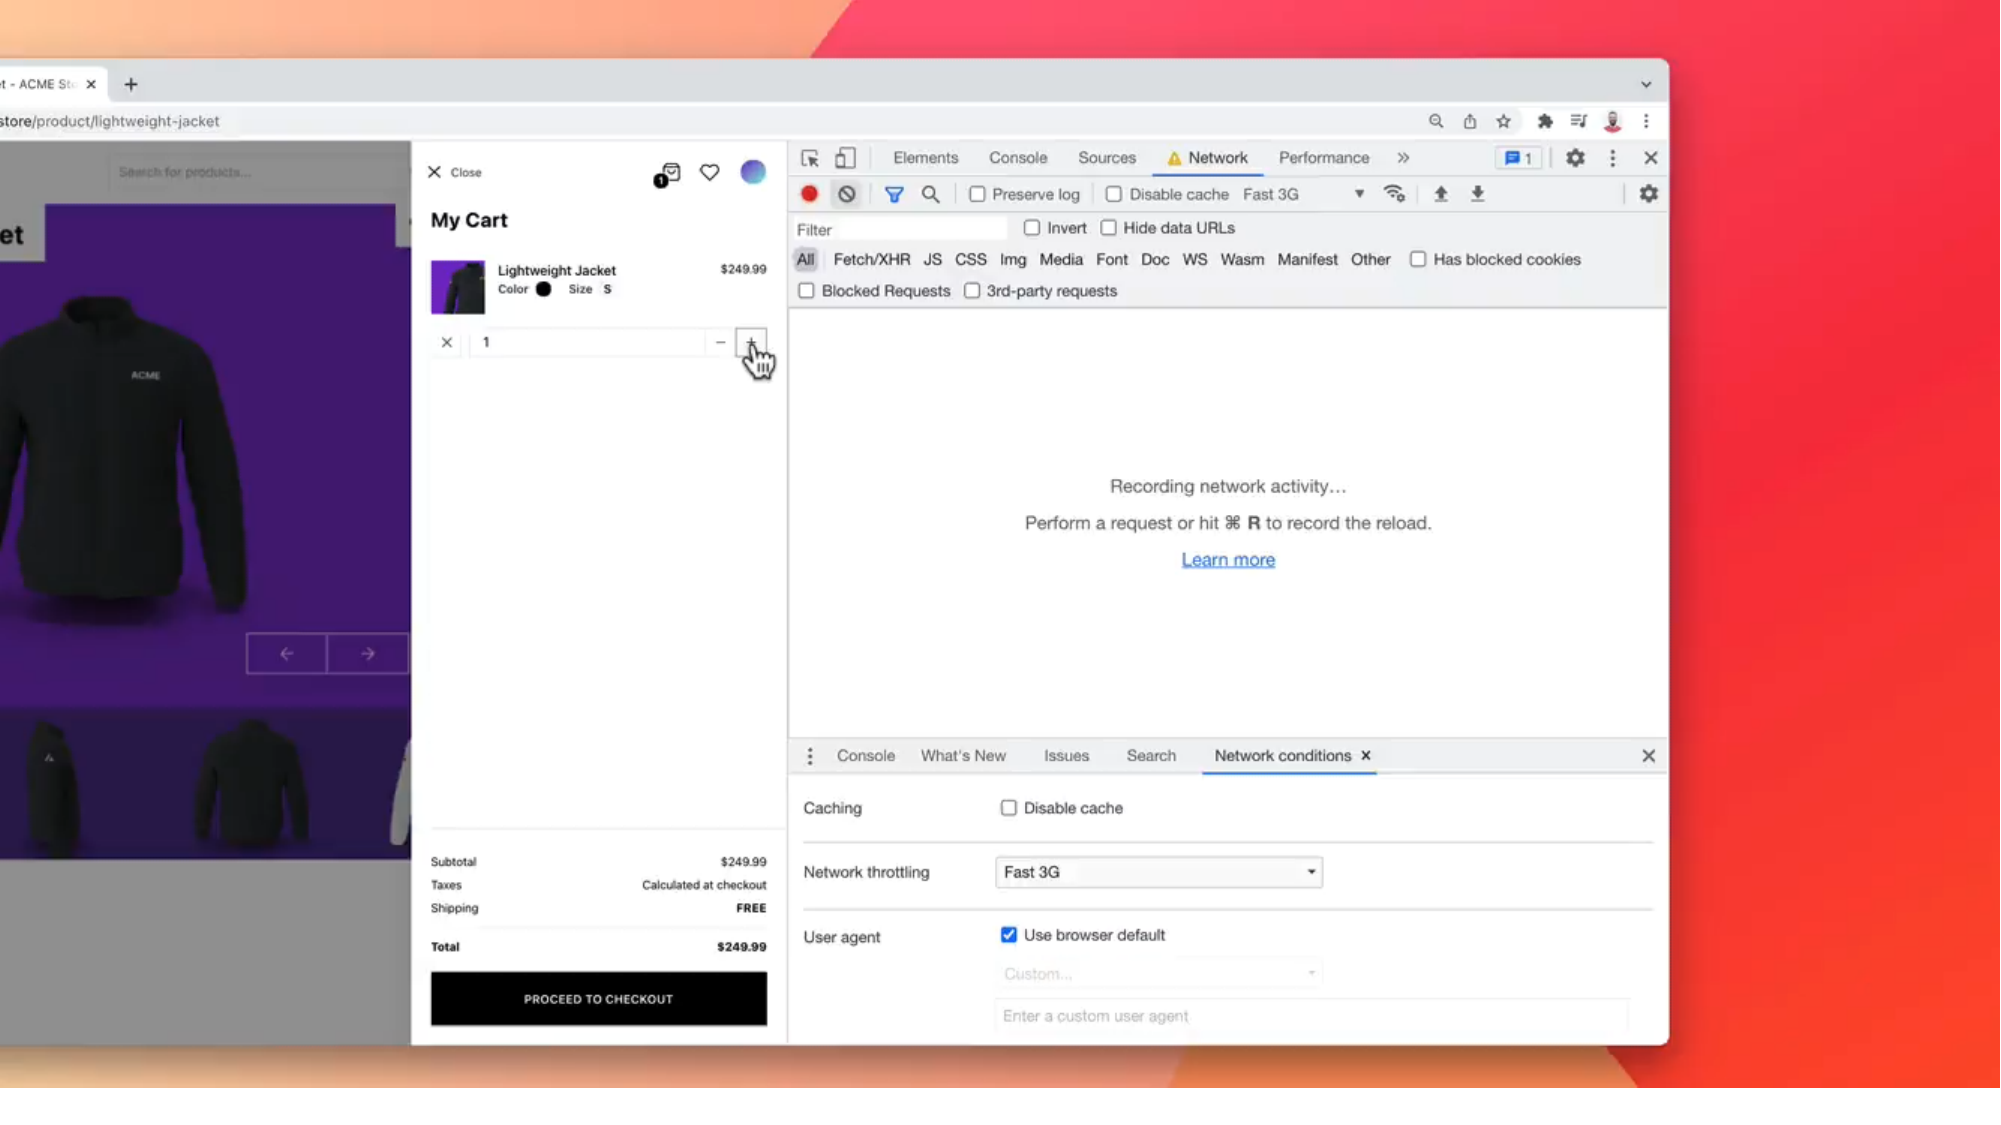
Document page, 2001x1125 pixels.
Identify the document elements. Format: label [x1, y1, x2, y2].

text_box [0, 0, 2000, 1089]
